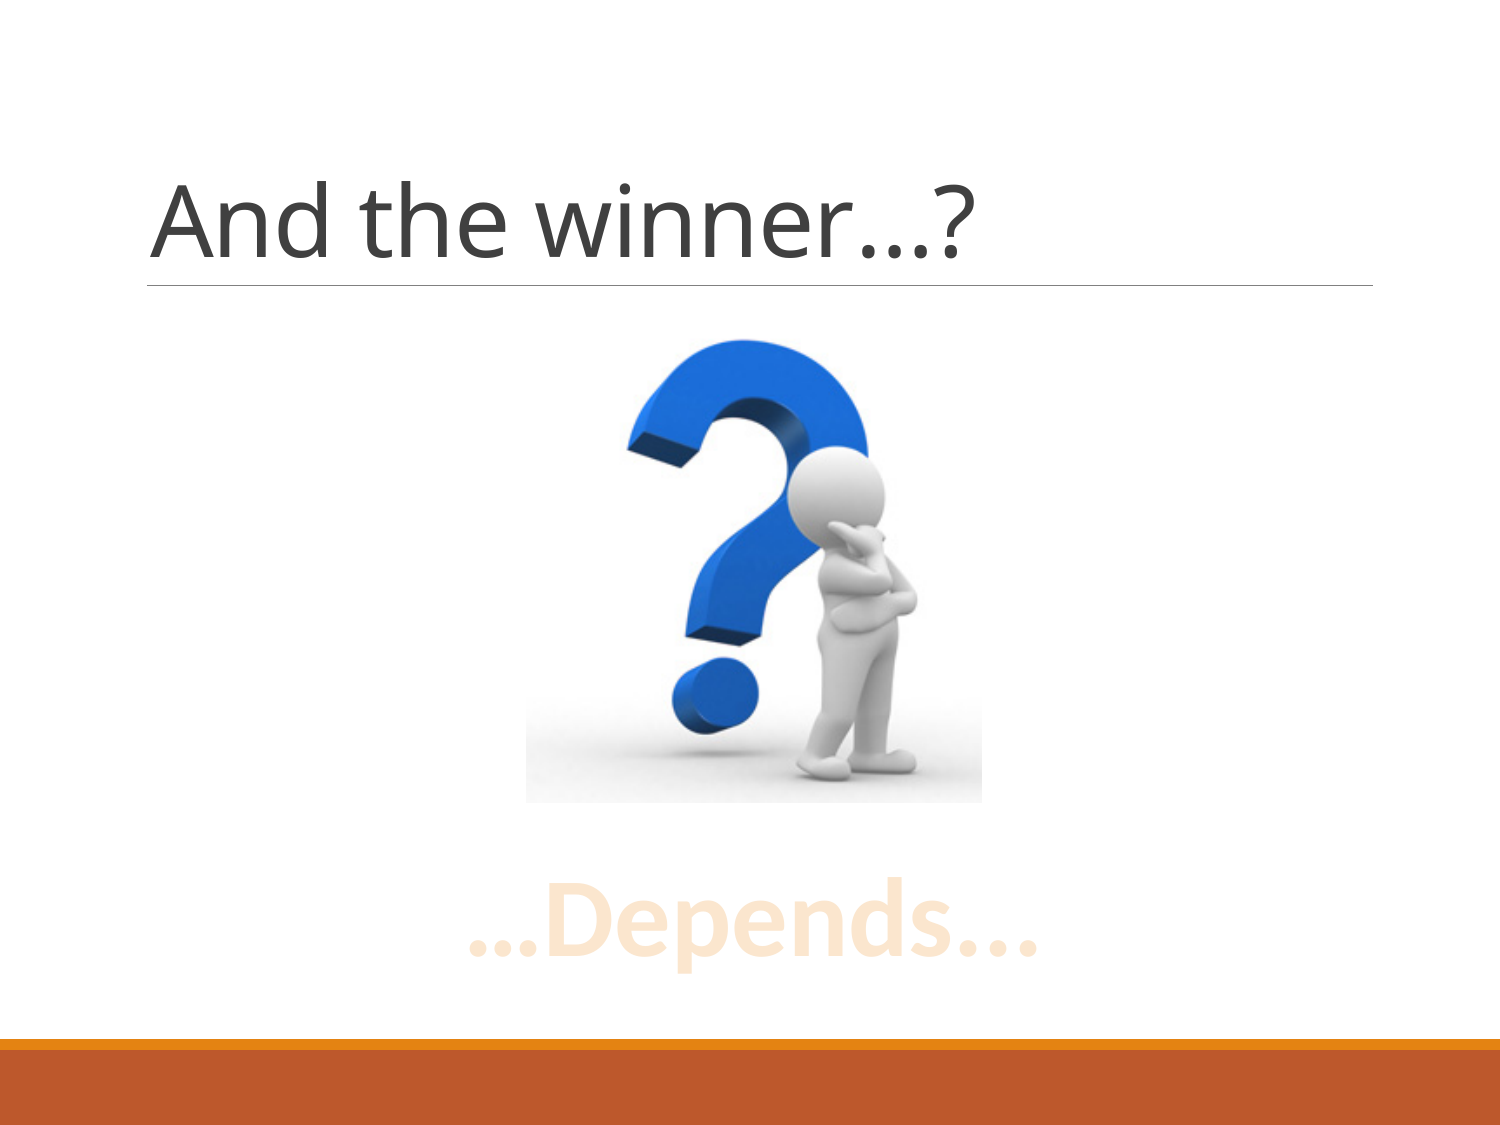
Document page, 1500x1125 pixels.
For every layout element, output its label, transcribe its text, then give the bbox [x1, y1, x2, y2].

picture [525, 322, 982, 803]
text_box …Depends... [448, 836, 1059, 987]
title And the winner…? [135, 47, 1373, 285]
